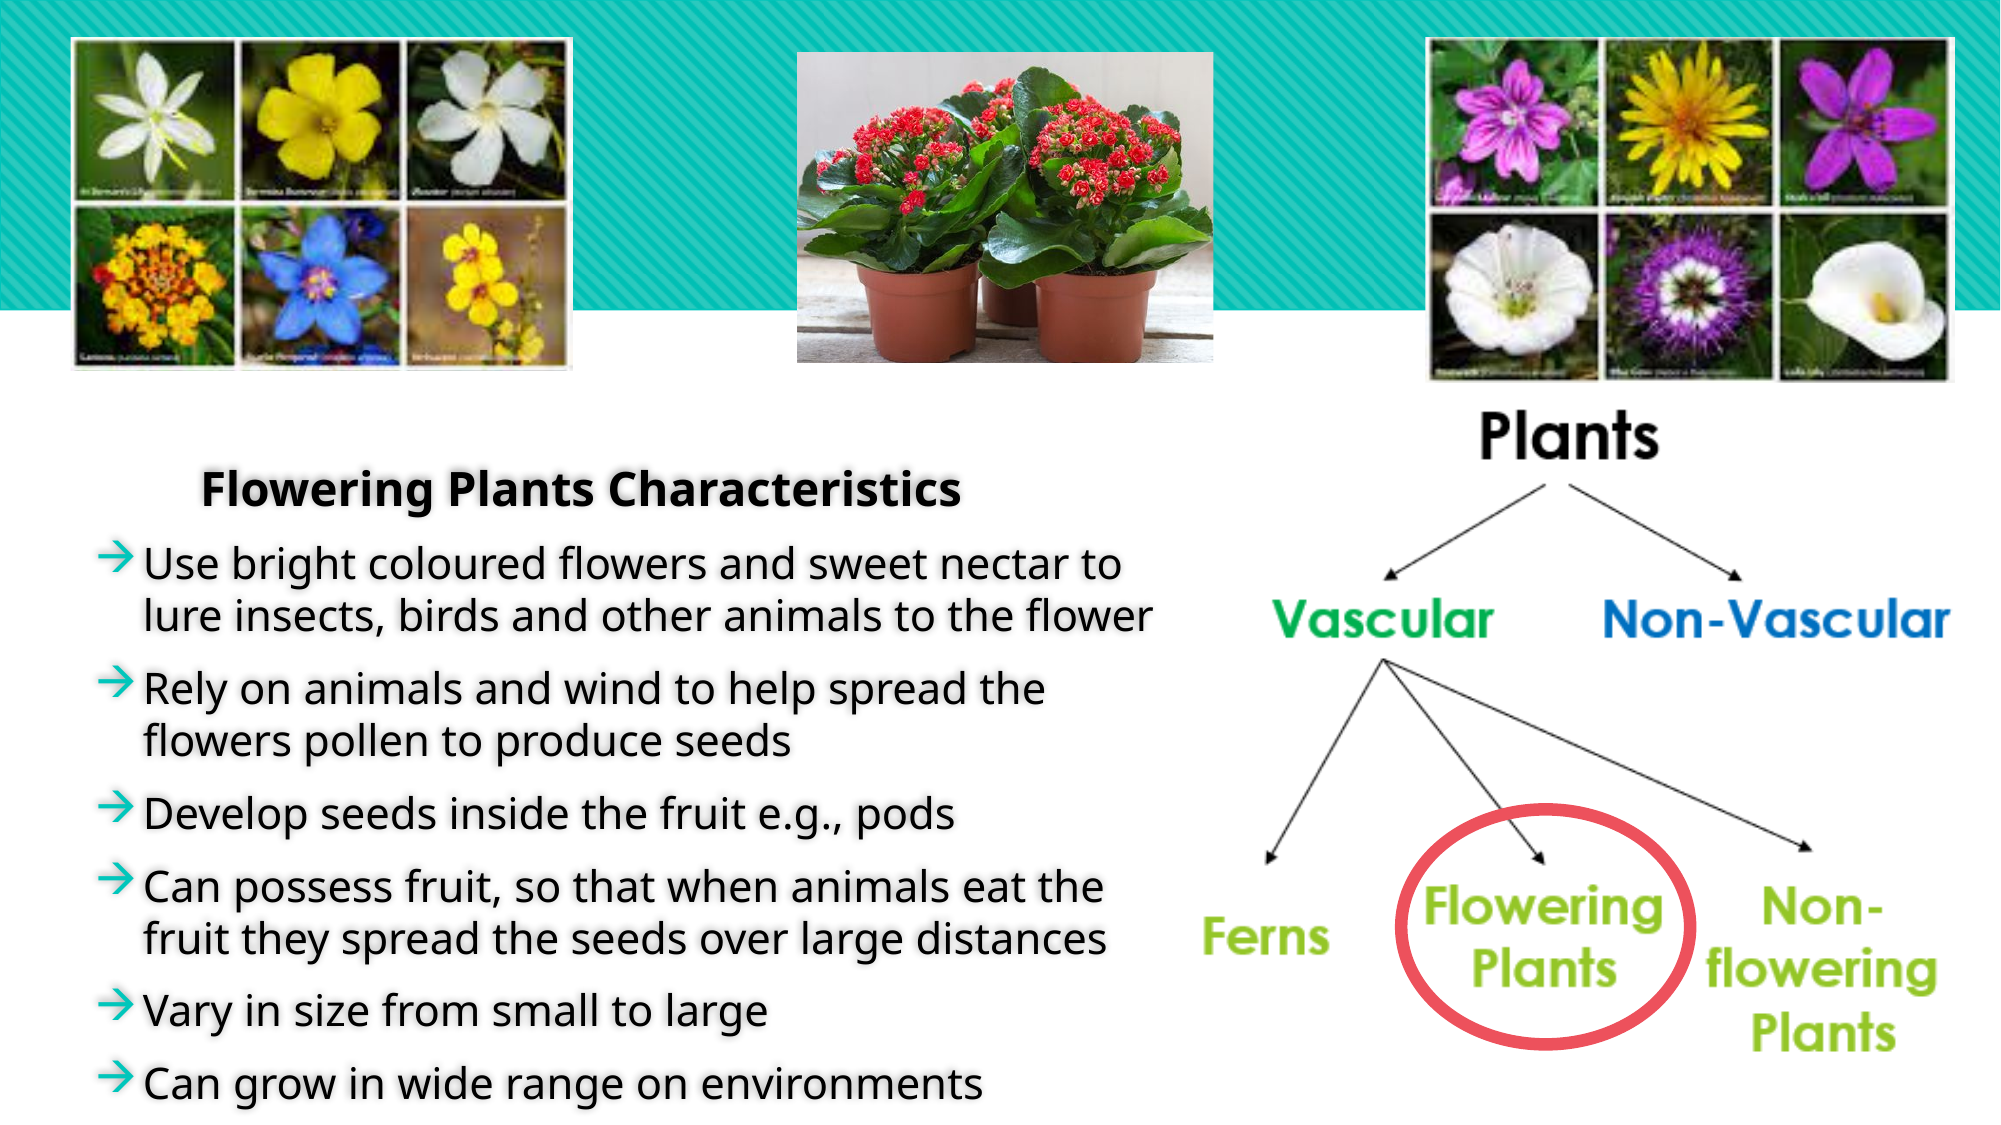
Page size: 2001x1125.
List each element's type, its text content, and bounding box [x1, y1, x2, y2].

text_box Flowering Plants Characteristics Use bright coloured flowers and sweet nectar to lure insects, birds and other animals to the flower Rely on animals and wind to help spread the flowers pollen to produce seeds Develop seeds inside the fruit e.g., pods Can possess fruit, so that when animals eat the fruit they spread the seeds over large distances Vary in size from small to large Can grow in wide range on environments [2, 451, 1173, 1125]
picture [70, 36, 574, 371]
picture [1172, 36, 1966, 1089]
picture [796, 52, 1214, 363]
